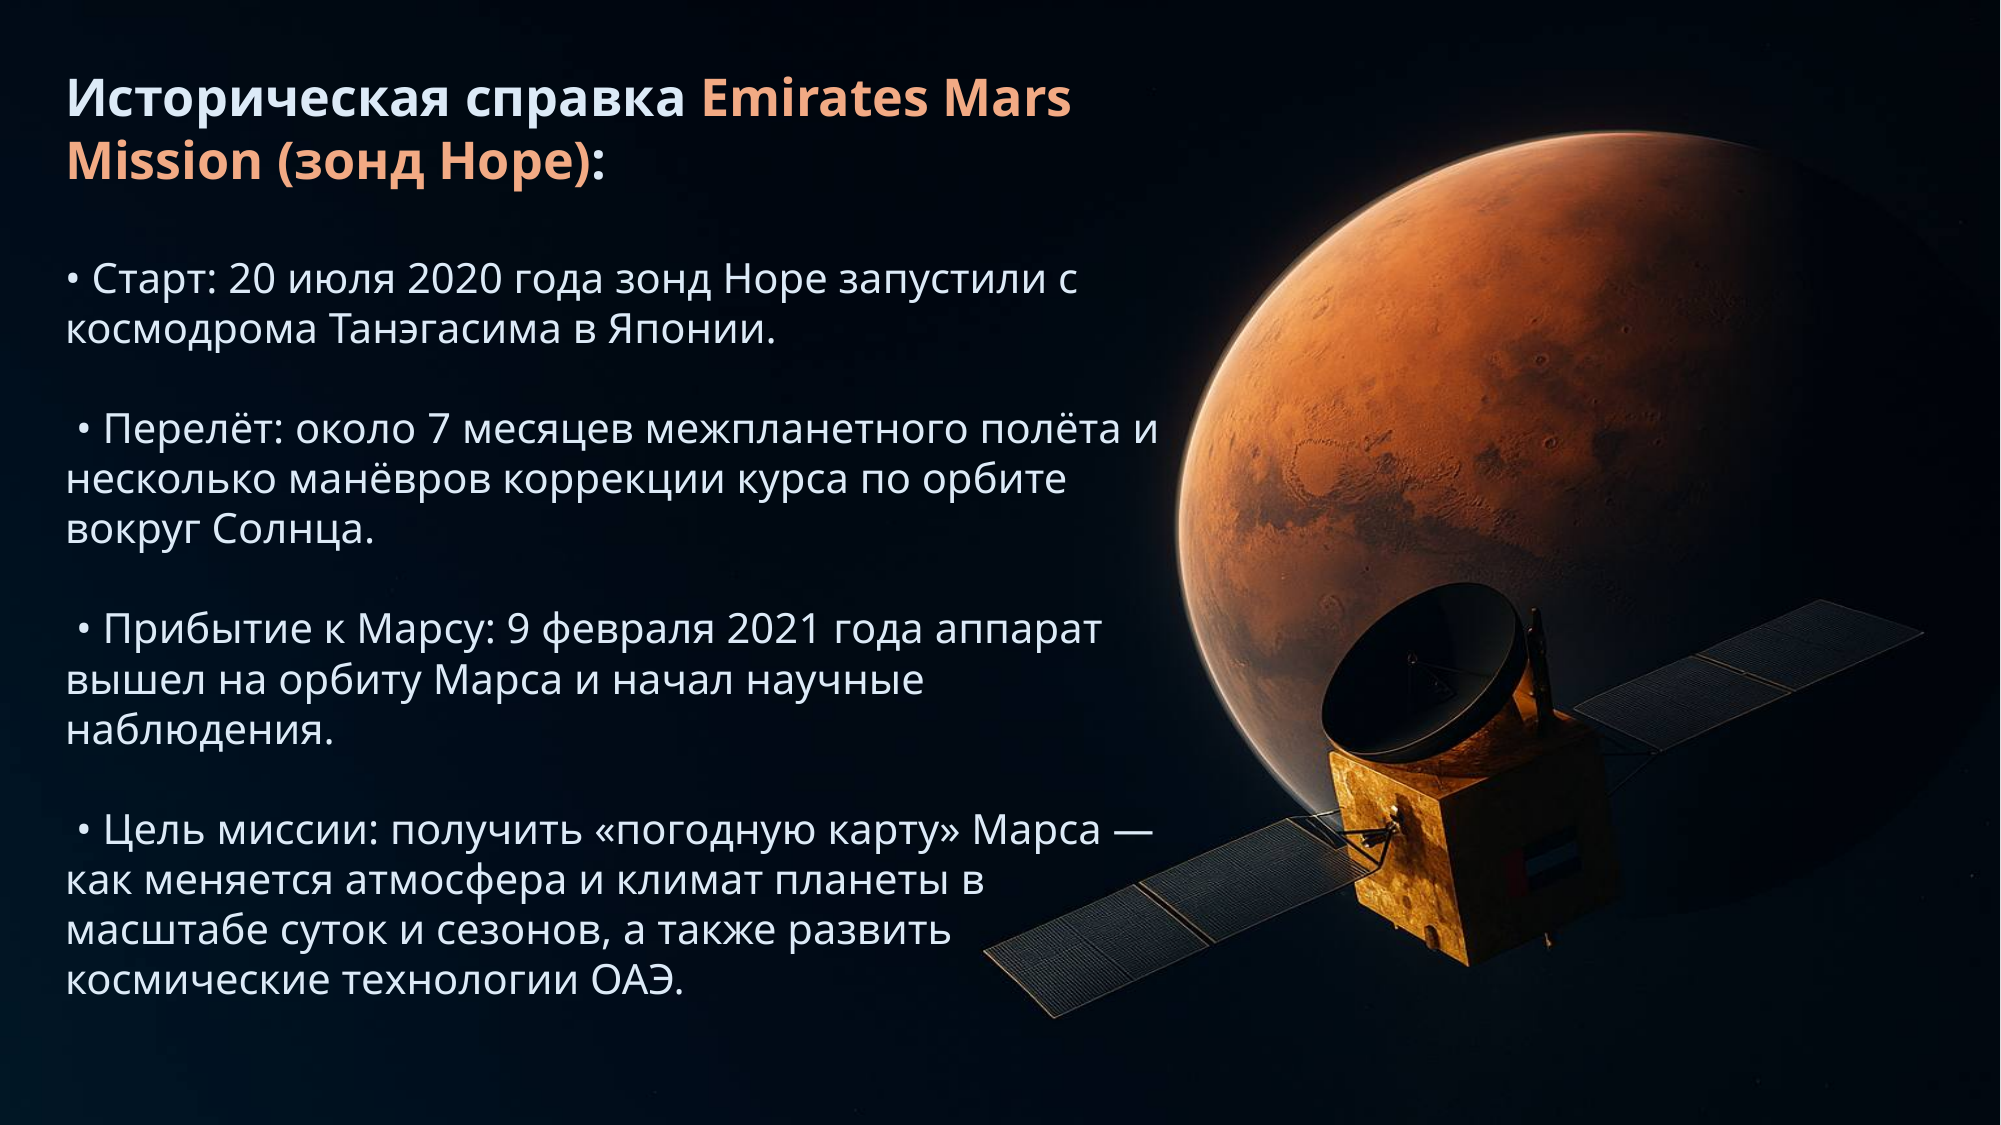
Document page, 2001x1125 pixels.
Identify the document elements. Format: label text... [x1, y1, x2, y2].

text_box Историческая справка Emirates Mars Mission (зонд Hope): • Старт: 20 июля 2020 года зонд Hope запустили с космодрома Танэгасима в Японии. • Перелёт: около 7 месяцев межпланетного полёта и несколько манёвров коррекции курса по орбите вокруг Солнца. • Прибытие к Марсу: 9 февраля 2021 года аппарат вышел на орбиту Марса и начал научные наблюдения. • Цель миссии: получить «погодную карту» Марса — как меняется атмосфера и климат планеты в масштабе суток и сезонов, а также развить космические технологии ОАЭ. [50, 57, 1183, 1010]
picture [0, 0, 2001, 1125]
